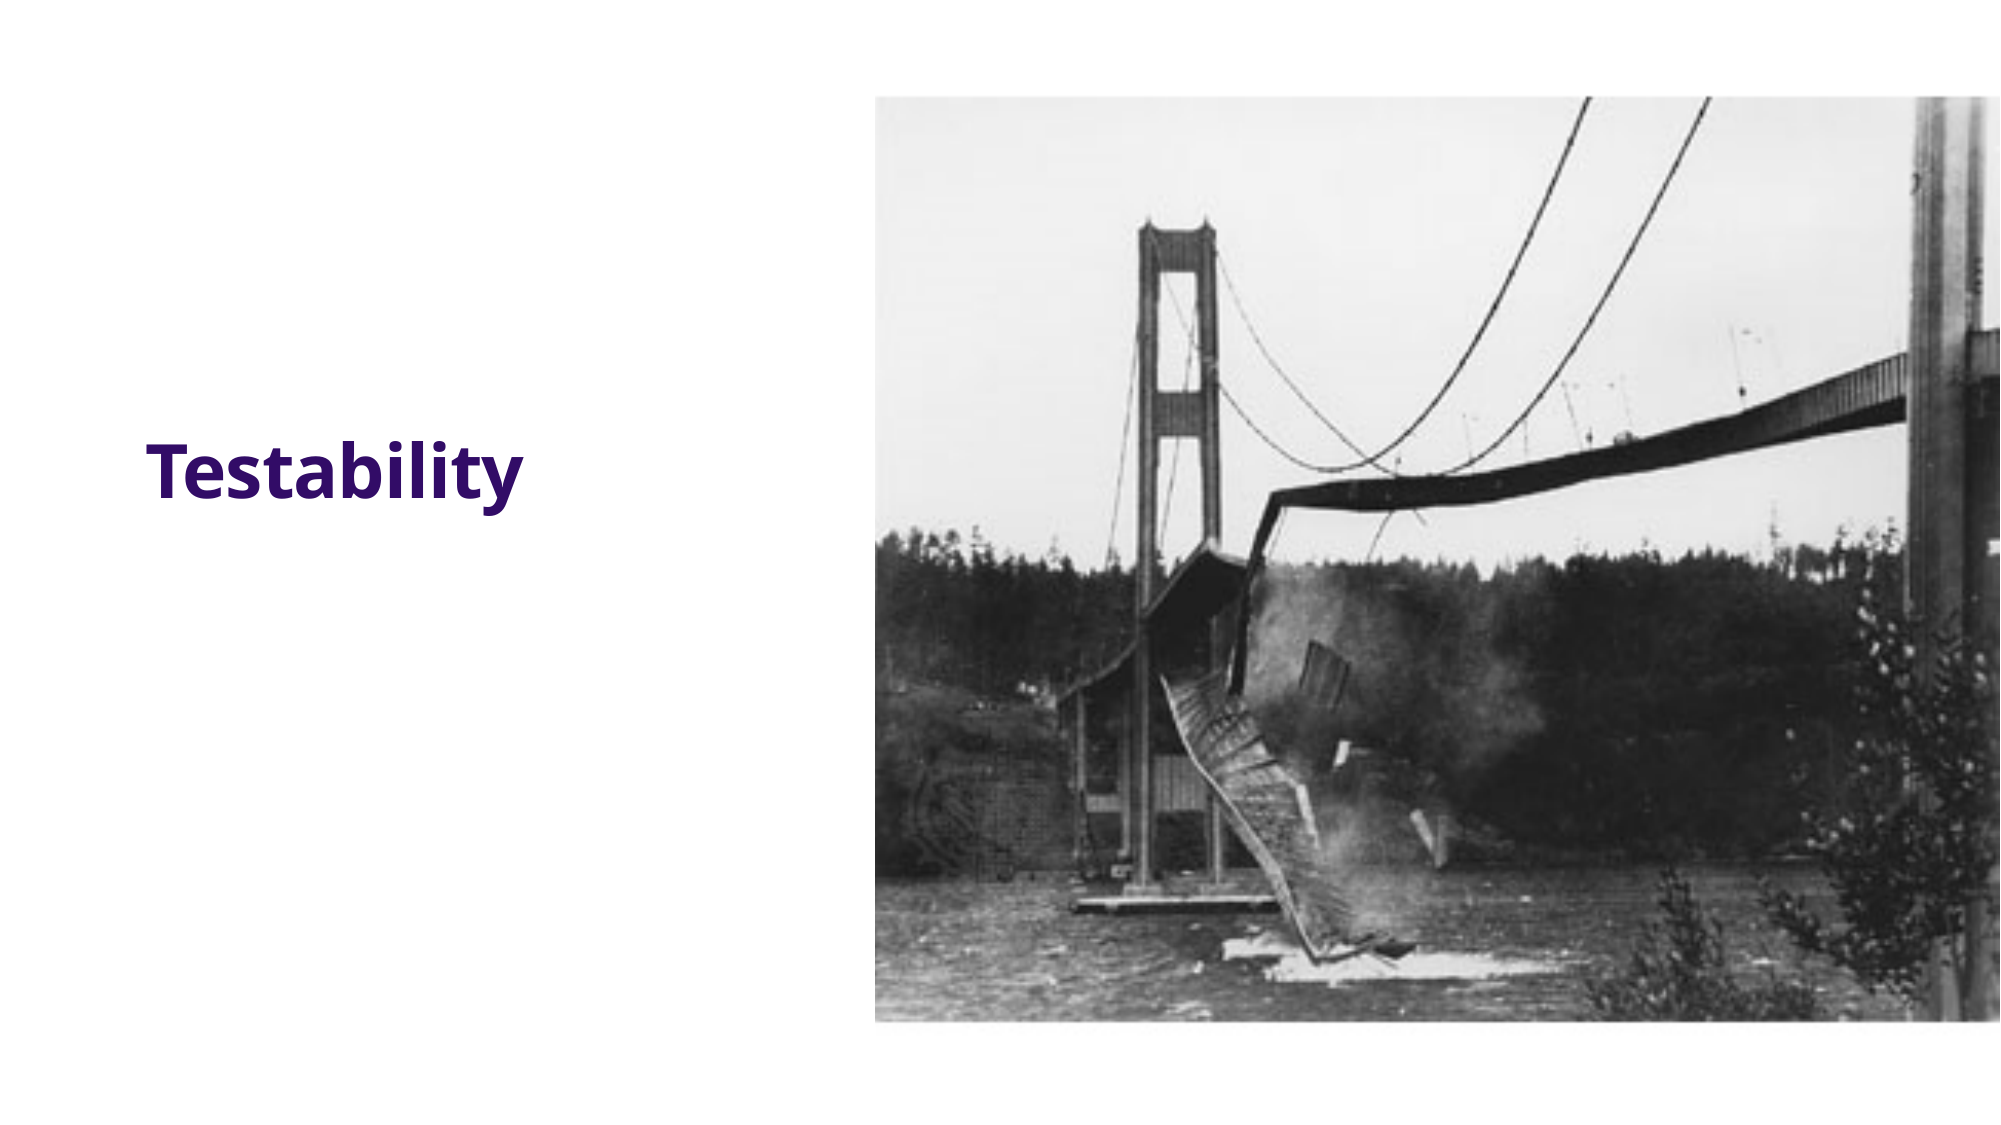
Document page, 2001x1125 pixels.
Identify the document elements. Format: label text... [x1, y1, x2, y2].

title Testability [95, 423, 779, 515]
picture [874, 0, 2000, 1125]
